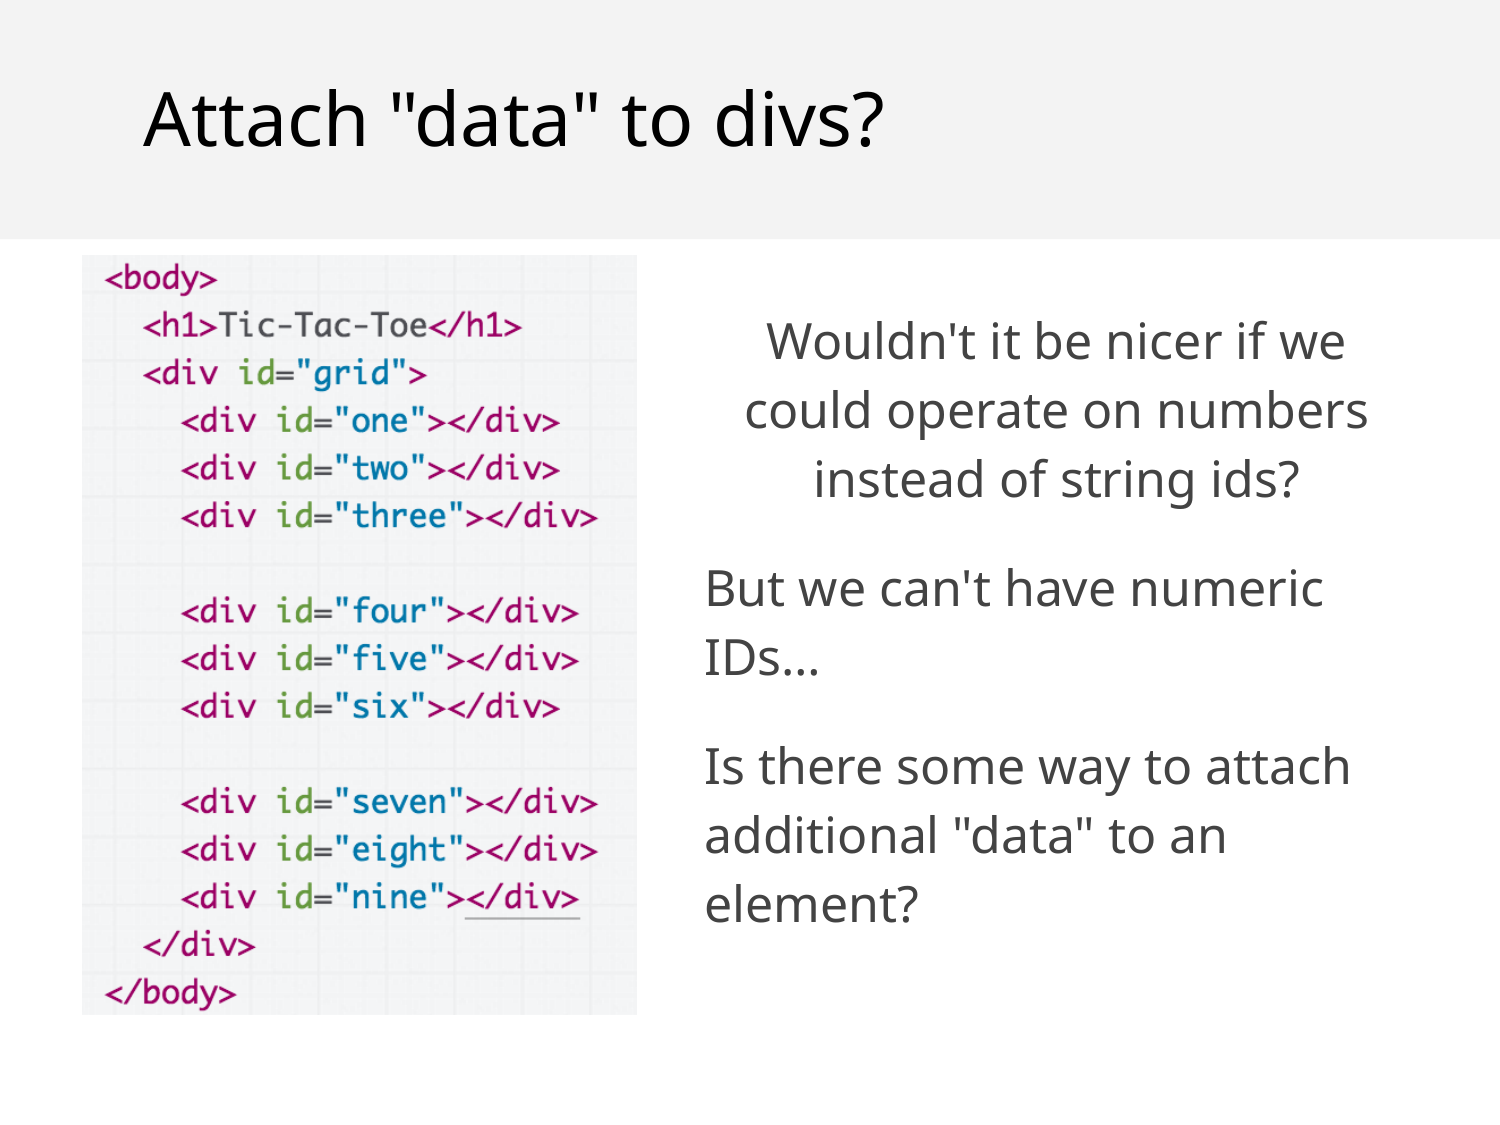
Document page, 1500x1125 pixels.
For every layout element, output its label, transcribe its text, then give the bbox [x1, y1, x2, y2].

text_box Attach "data" to divs? [128, 56, 1372, 183]
text_box Wouldn't it be nicer if we could operate on numbers instead of string ids? But we can't have numeric IDs… Is there some way to attach additional "data" to an element? [689, 285, 1425, 1033]
picture [81, 255, 638, 1015]
